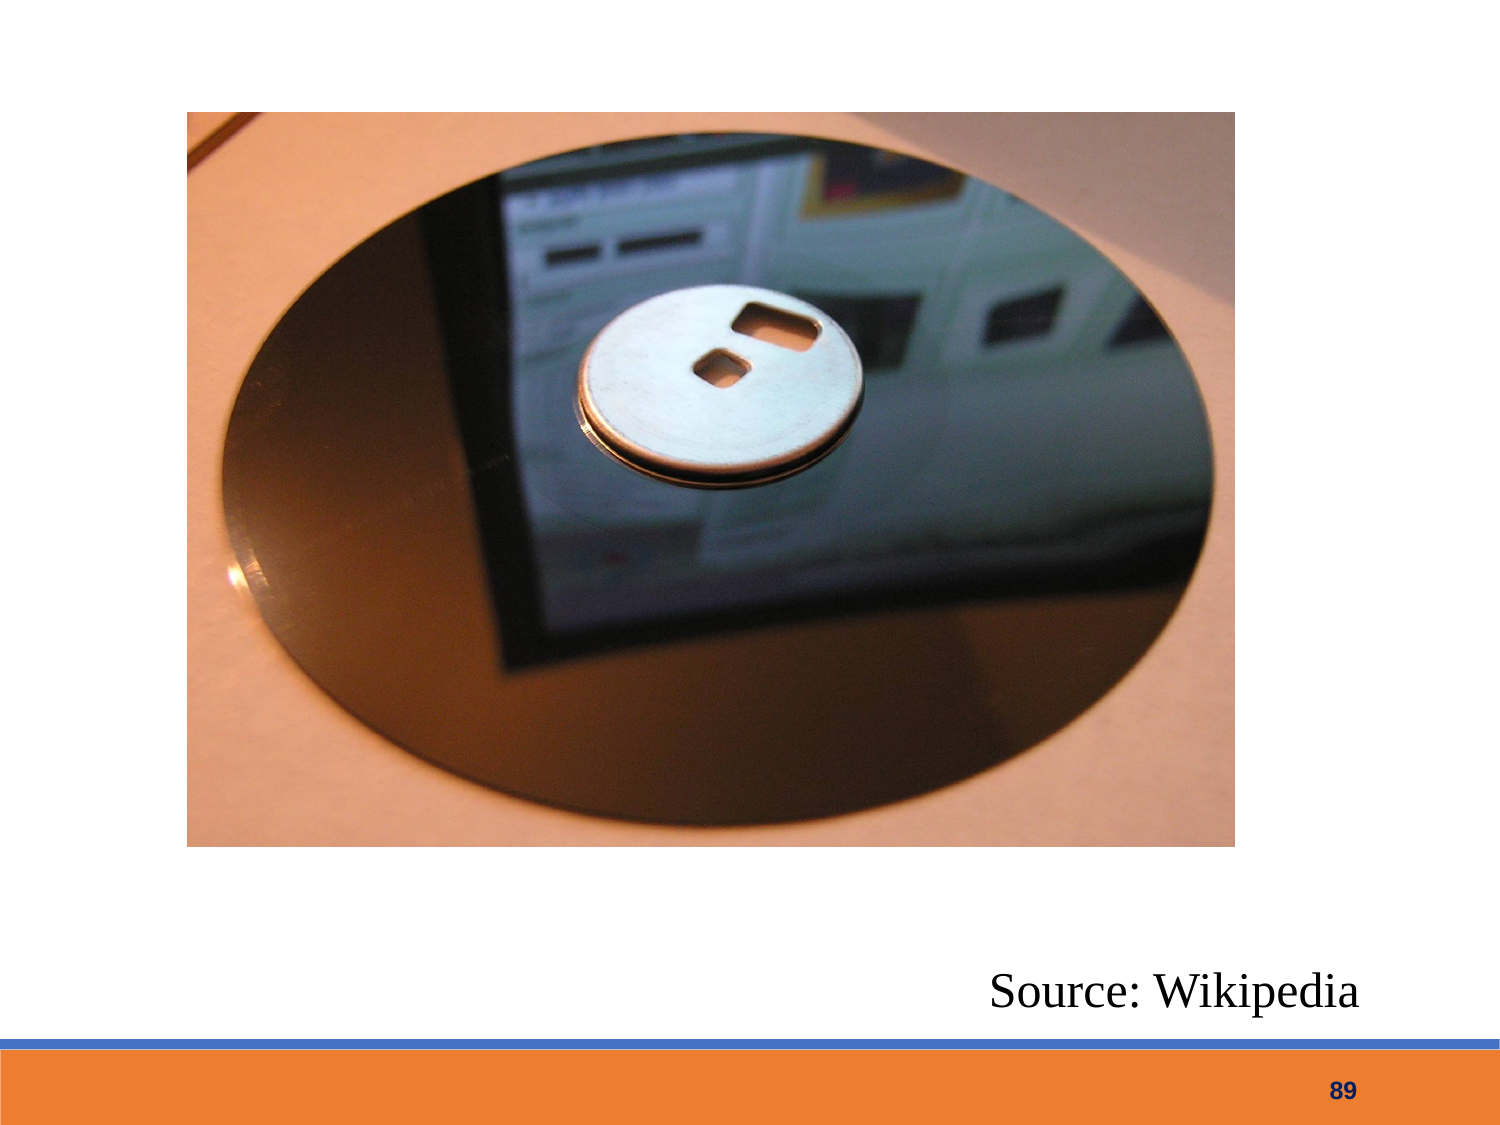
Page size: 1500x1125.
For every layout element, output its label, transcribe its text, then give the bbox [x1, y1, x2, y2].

slide_number 89 [1257, 1059, 1373, 1120]
text_box Source: Wikipedia [974, 949, 1491, 1025]
picture [186, 111, 1236, 848]
